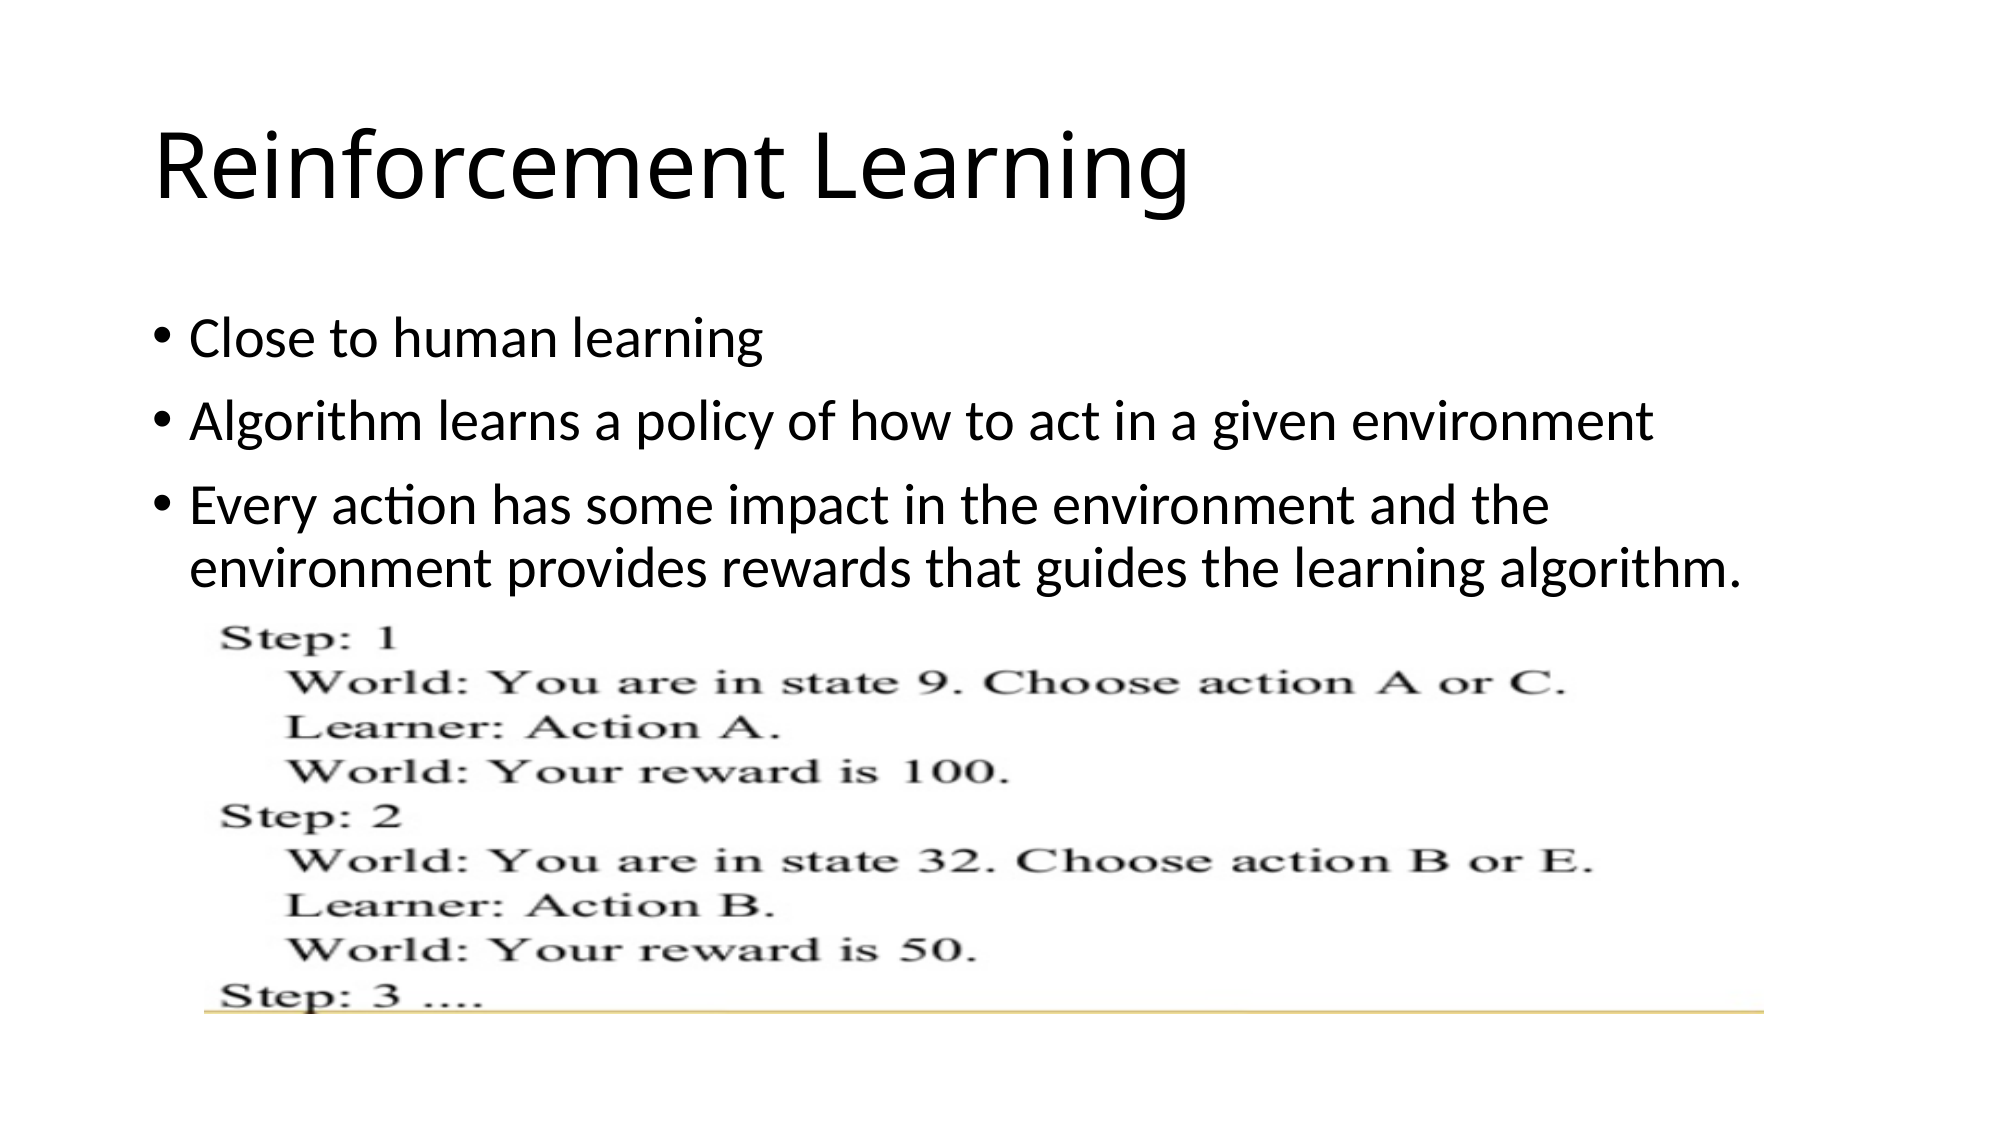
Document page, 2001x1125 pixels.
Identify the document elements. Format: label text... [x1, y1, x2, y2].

text_box Close to human learning Algorithm learns a policy of how to act in a given environment Every action has some impact in the environment and the environment provides rewards that guides the learning algorithm. [137, 299, 1863, 1014]
picture [204, 619, 1764, 1014]
text_box Reinforcement Learning [137, 59, 1863, 278]
